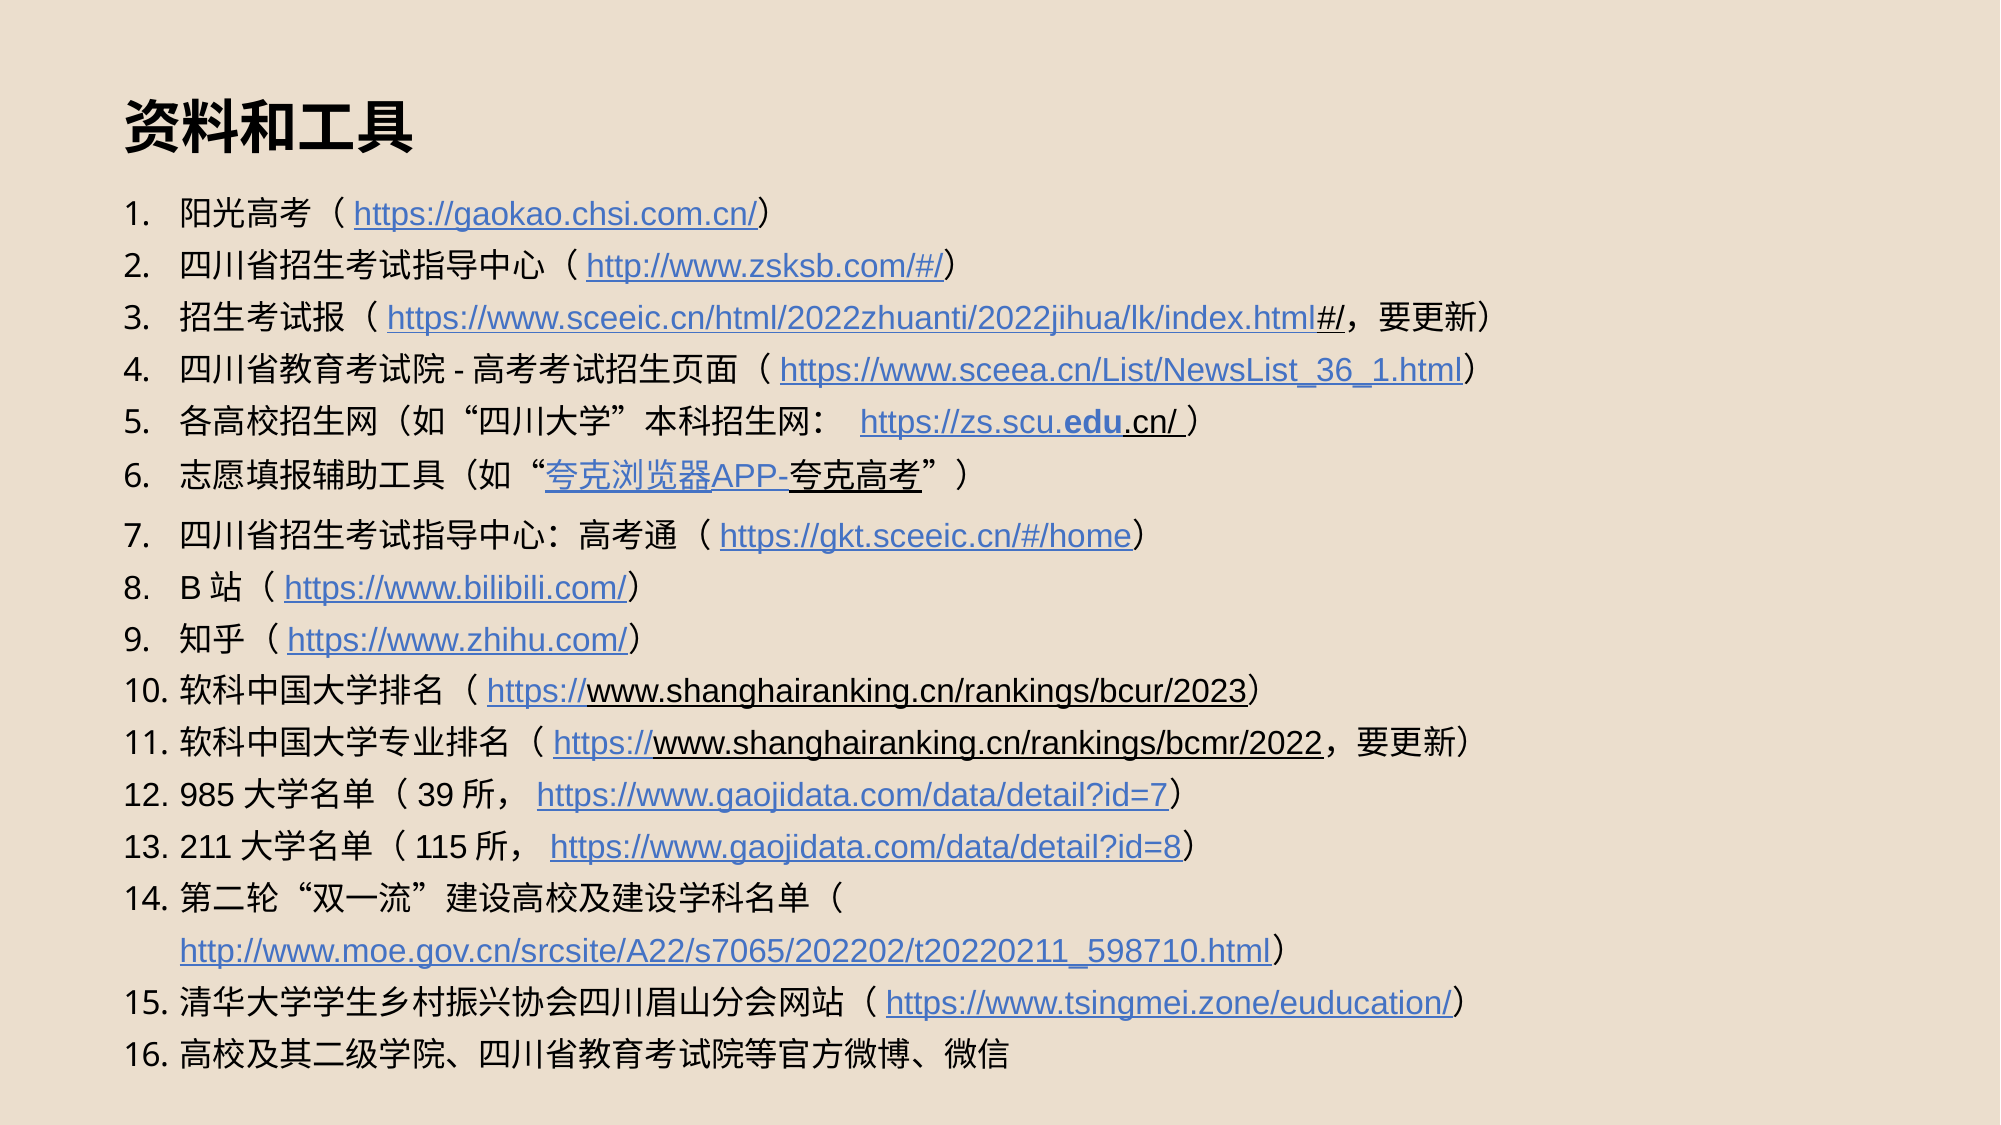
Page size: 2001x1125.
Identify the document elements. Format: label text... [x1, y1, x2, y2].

text_box 阳光高考（https://gaokao.chsi.com.cn/） 四川省招生考试指导中心（http://www.zsksb.com/#/） 招生考试报（https://www.sceeic.cn/html/2022zhuanti/2022jihua/lk/index.html#/，要更新） 四川省教育考试院-高考考试招生页面（https://www.sceea.cn/List/NewsList_36_1.html） 各高校招生网（如“四川大学”本科招生网： https://zs.scu.edu.cn/ ） 志愿填报辅助工具（如“夸克浏览器APP-夸克高考”） 四川省招生考试指导中心：高考通（https://gkt.sceeic.cn/#/home） B站（https://www.bilibili.com/） 知乎（https://www.zhihu.com/） 软科中国大学排名（https://www.shanghairanking.cn/rankings/bcur/2023） 软科中国大学专业排名（https://www.shanghairanking.cn/rankings/bcmr/2022，要更新） 985大学名单（39所，https://www.gaojidata.com/data/detail?id=7） 211大学名单（115所，https://www.gaojidata.com/data/detail?id=8） 第二轮“双一流”建设高校及建设学科名单（http://www.moe.gov.cn/srcsite/A22/s7065/202202/t20220211_598710.html） 清华大学学生乡村振兴协会四川眉山分会网站（https://www.tsingmei.zone/euducation/） 高校及其二级学院、四川省教育考试院等官方微博、微信 [107, 172, 1848, 1081]
title 资料和工具 [108, 0, 1890, 169]
